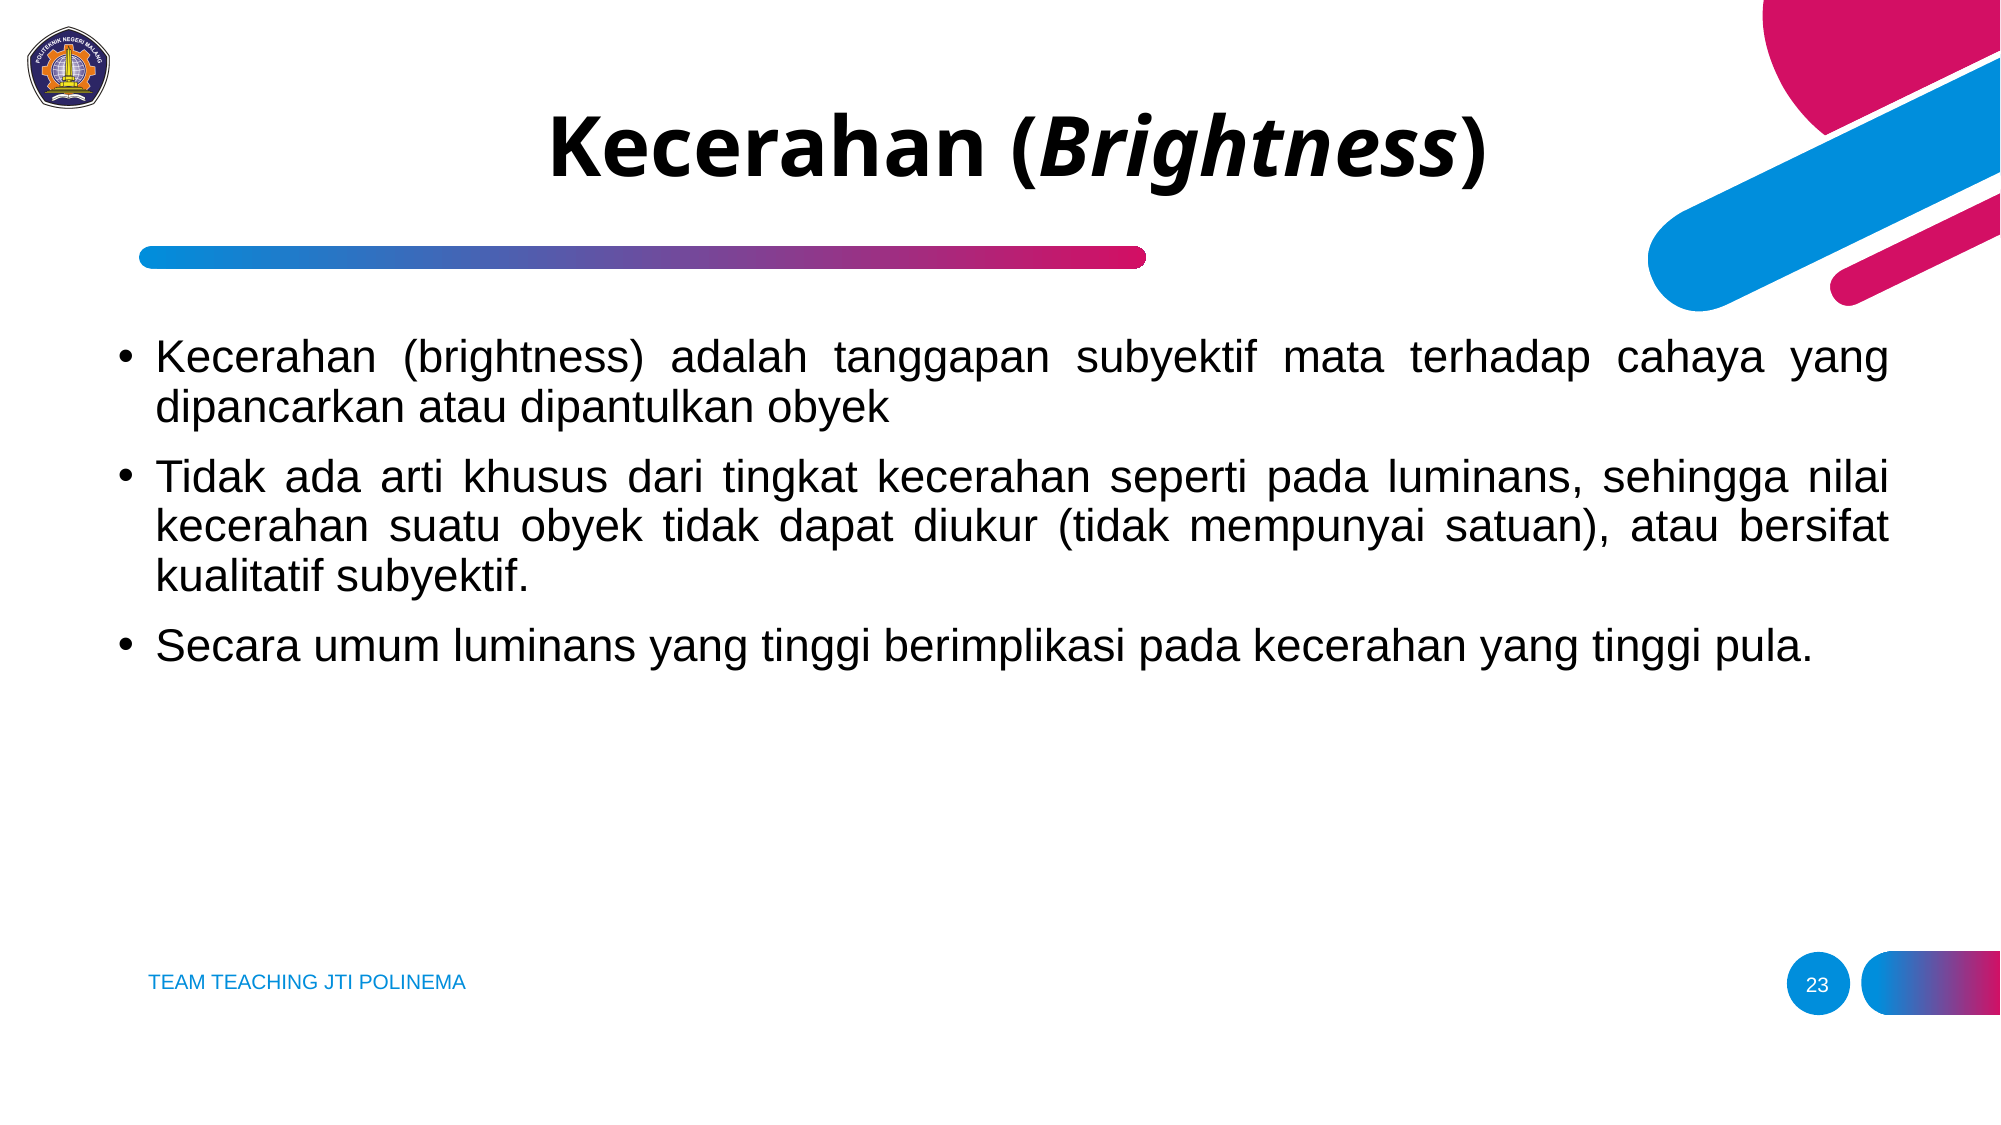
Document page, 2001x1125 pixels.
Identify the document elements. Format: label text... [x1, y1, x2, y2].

picture [27, 26, 110, 109]
title Kecerahan (Brightness) [348, 67, 1686, 231]
slide_number 23 [1772, 954, 1863, 1015]
list Kecerahan (brightness) adalah tanggapan subyektif mata terhadap cahaya yang dipancarkan atau dipantulkan obyek Tidak ada arti khusus dari tingkat kecerahan seperti pada luminans, sehingga nilai kecerahan suatu obyek tidak dapat diukur (tidak mempunyai satuan), atau bersifat kualitatif subyektif. Secara umum luminans yang tinggi berimplikasi pada kecerahan yang tinggi pula. [102, 325, 1906, 1006]
footer TEAM TEACHING JTI POLINEMA [133, 951, 809, 1011]
